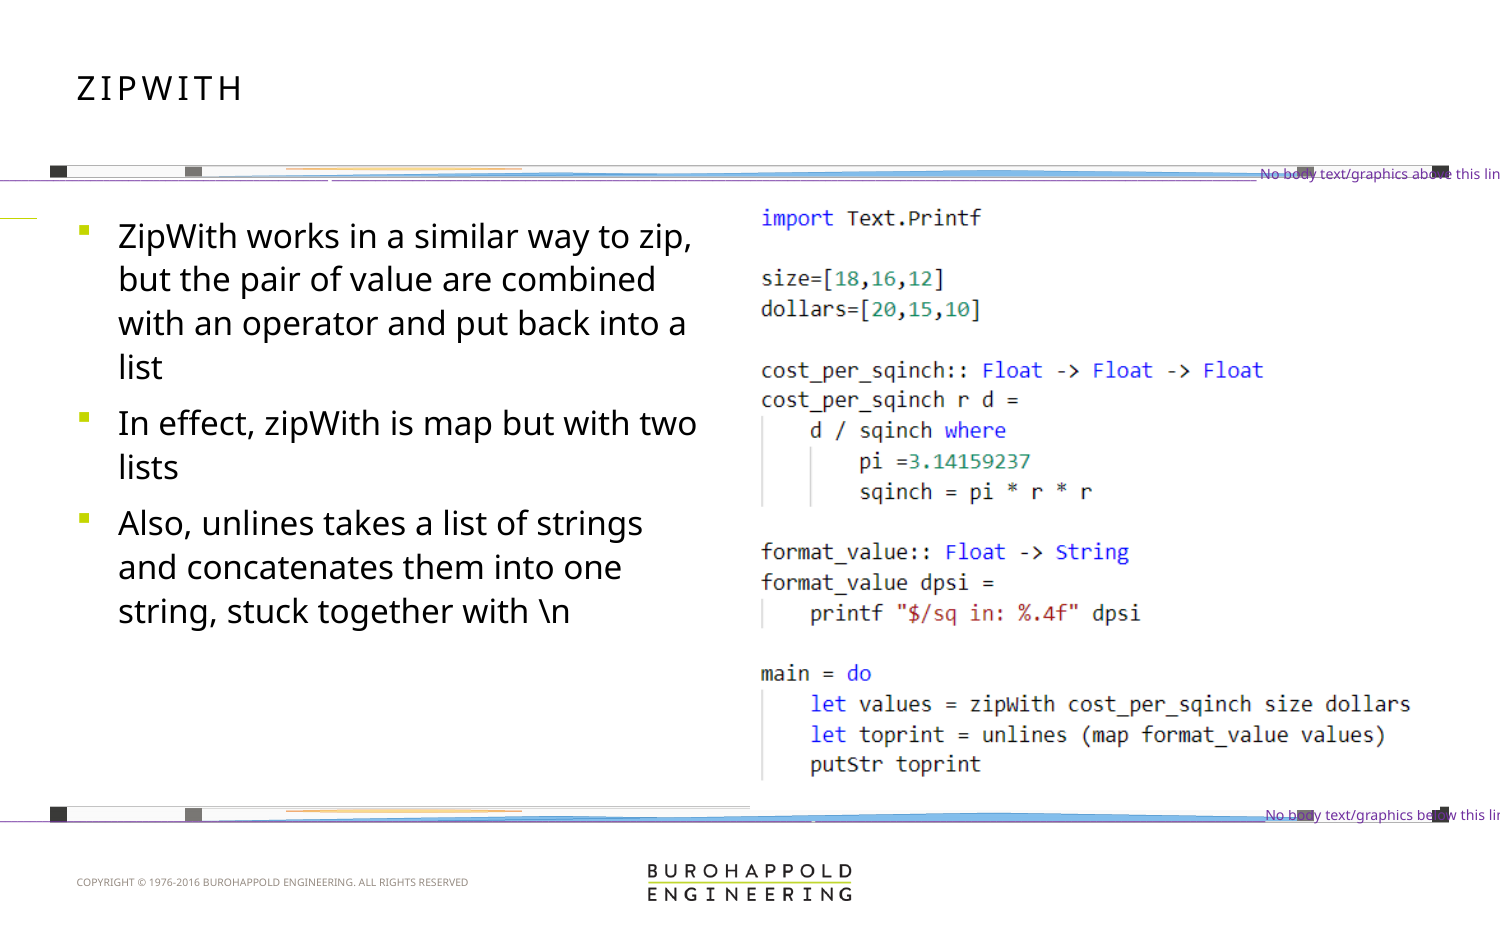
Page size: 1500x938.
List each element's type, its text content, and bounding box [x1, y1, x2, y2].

list ZipWith works in a similar way to zip, but the pair of value are combined with an operator and put back into a list In effect, zipWith is map but with two lists Also, unlines takes a list of strings and concatenates them into one string, stuck together with \n [76, 210, 703, 805]
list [749, 200, 1441, 810]
picture [631, 848, 868, 917]
picture [0, 806, 1500, 823]
picture [0, 164, 1500, 178]
title ZipWith [76, 67, 975, 108]
